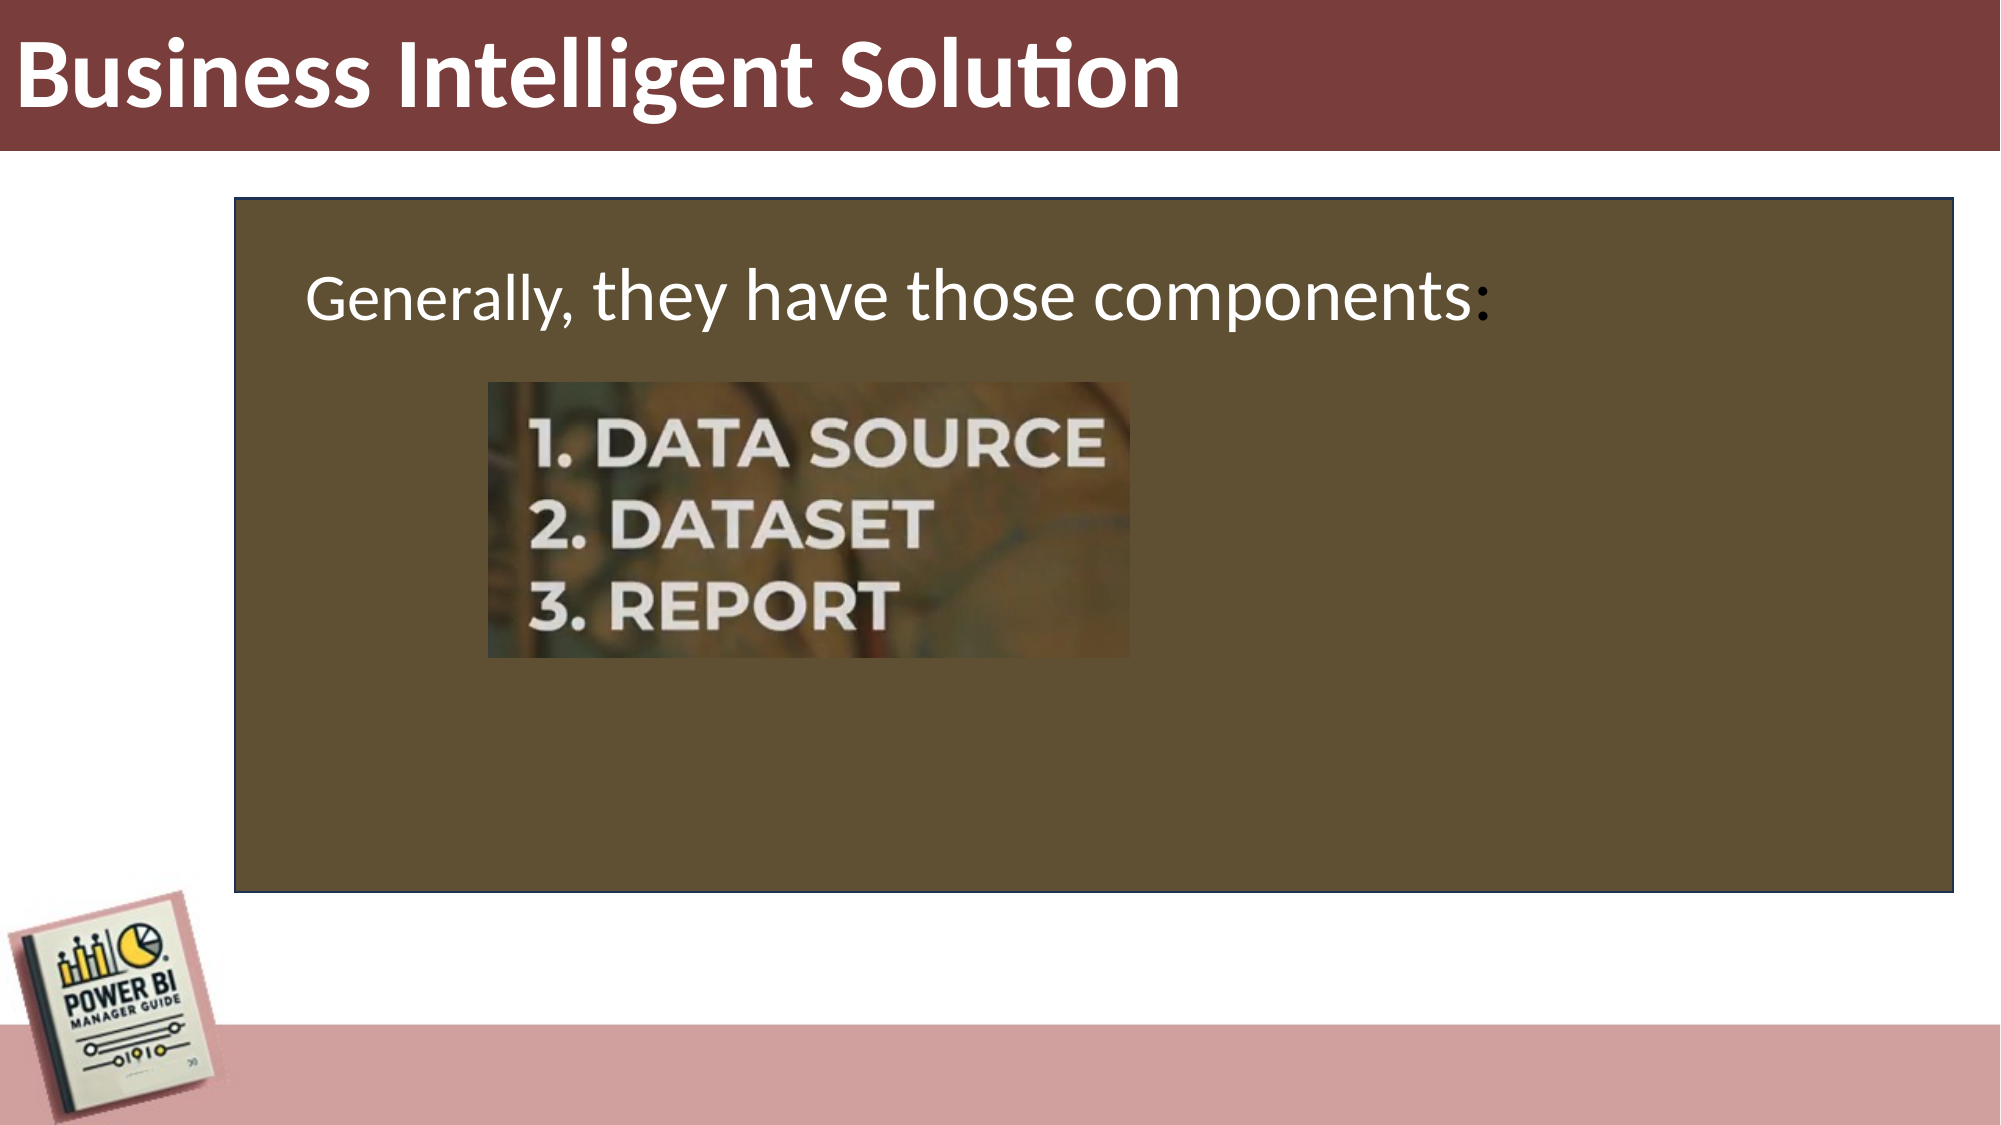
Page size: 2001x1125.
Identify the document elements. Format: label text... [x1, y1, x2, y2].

text_box [234, 197, 1954, 893]
title Business Intelligent Solution [0, 0, 2000, 152]
picture [0, 0, 2001, 1125]
text_box Generally, they have those components: [290, 237, 1509, 343]
